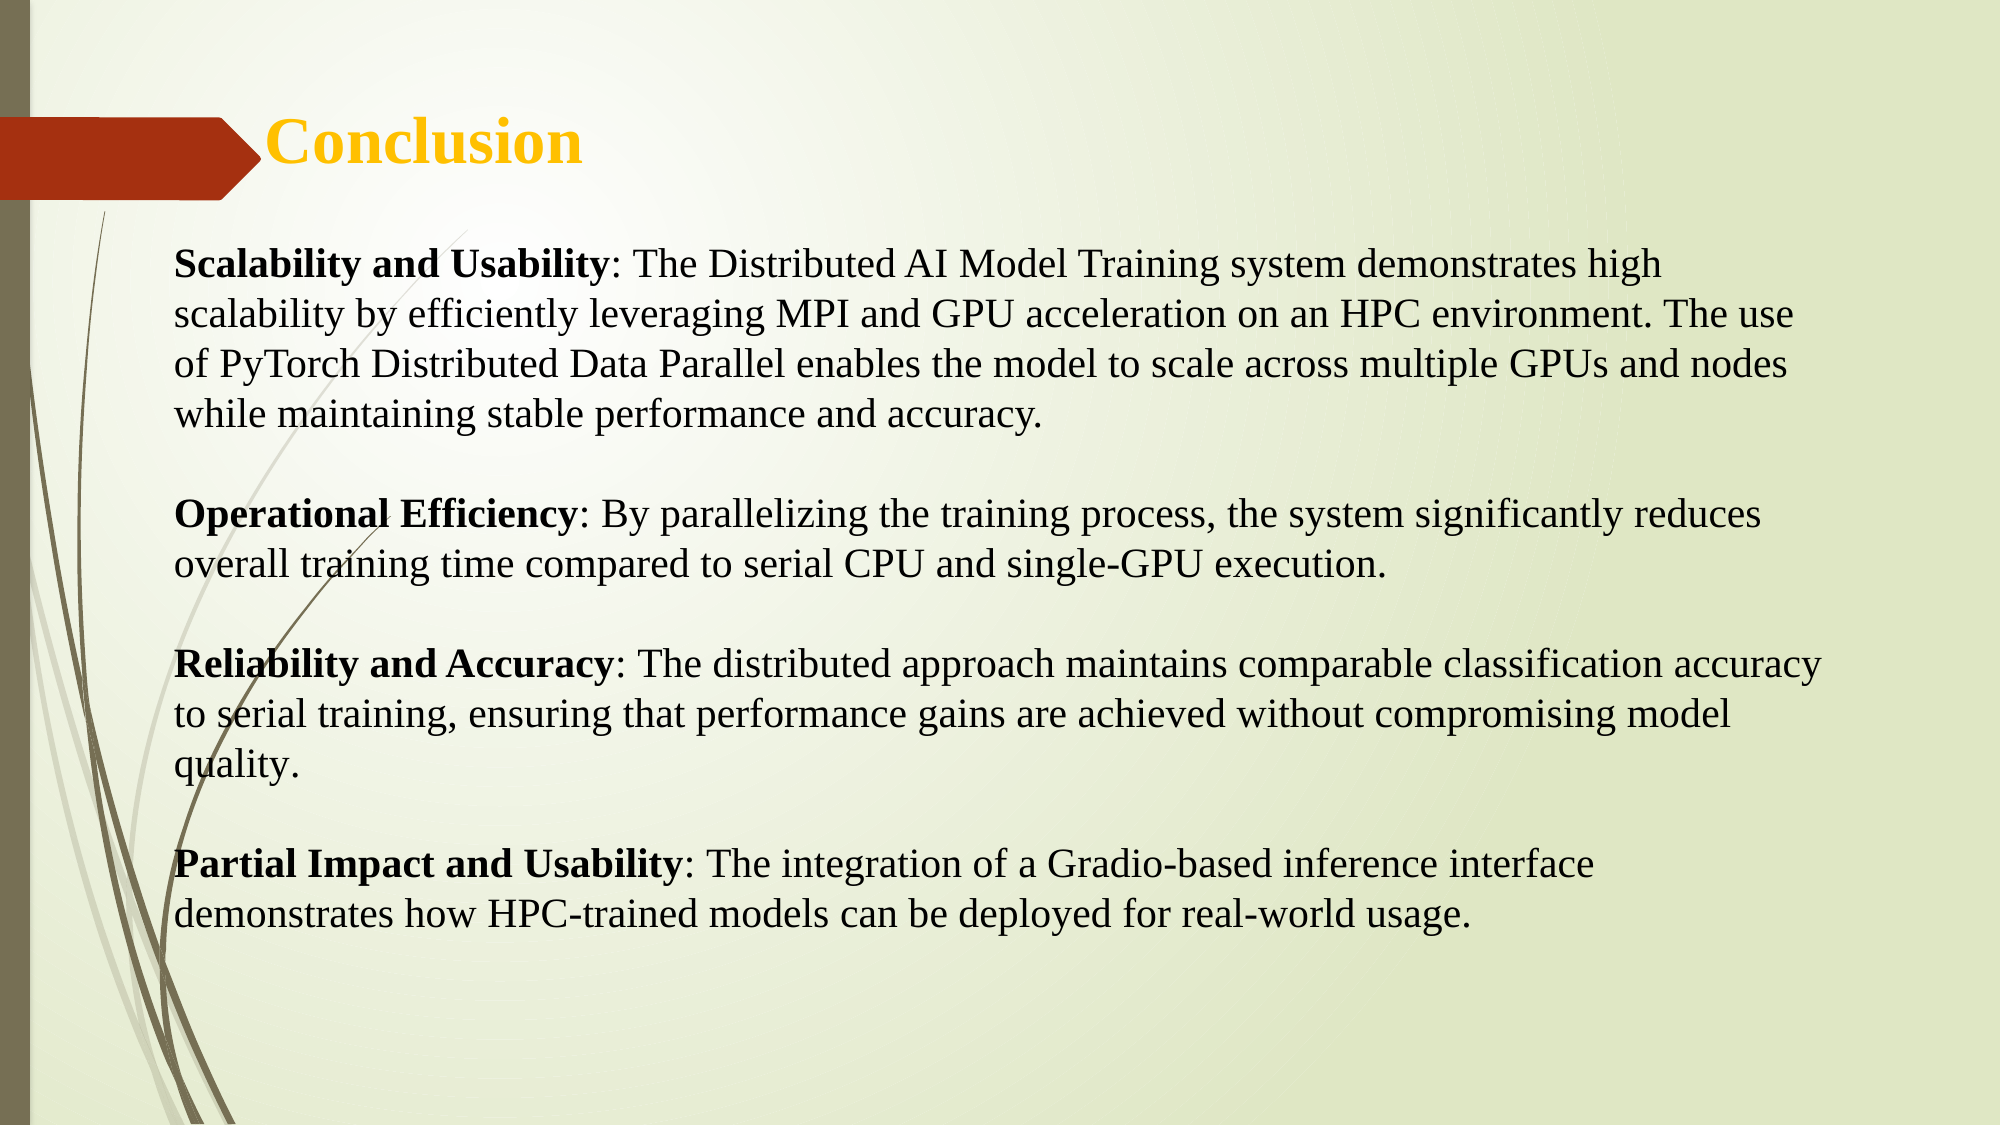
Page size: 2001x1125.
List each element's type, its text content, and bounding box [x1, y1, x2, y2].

text_box Scalability and Usability: The Distributed AI Model Training system demonstrates high scalability by efficiently leveraging MPI and GPU acceleration on an HPC environment. The use of PyTorch Distributed Data Parallel enables the model to scale across multiple GPUs and nodes while maintaining stable performance and accuracy. Operational Efficiency: By parallelizing the training process, the system significantly reduces overall training time compared to serial CPU and single-GPU execution. Reliability and Accuracy: The distributed approach maintains comparable classification accuracy to serial training, ensuring that performance gains are achieved without compromising model quality. Partial Impact and Usability: The integration of a Gradio-based inference interface demonstrates how HPC-trained models can be deployed for real-world usage. [159, 228, 1841, 944]
text_box Conclusion [249, 44, 1675, 185]
